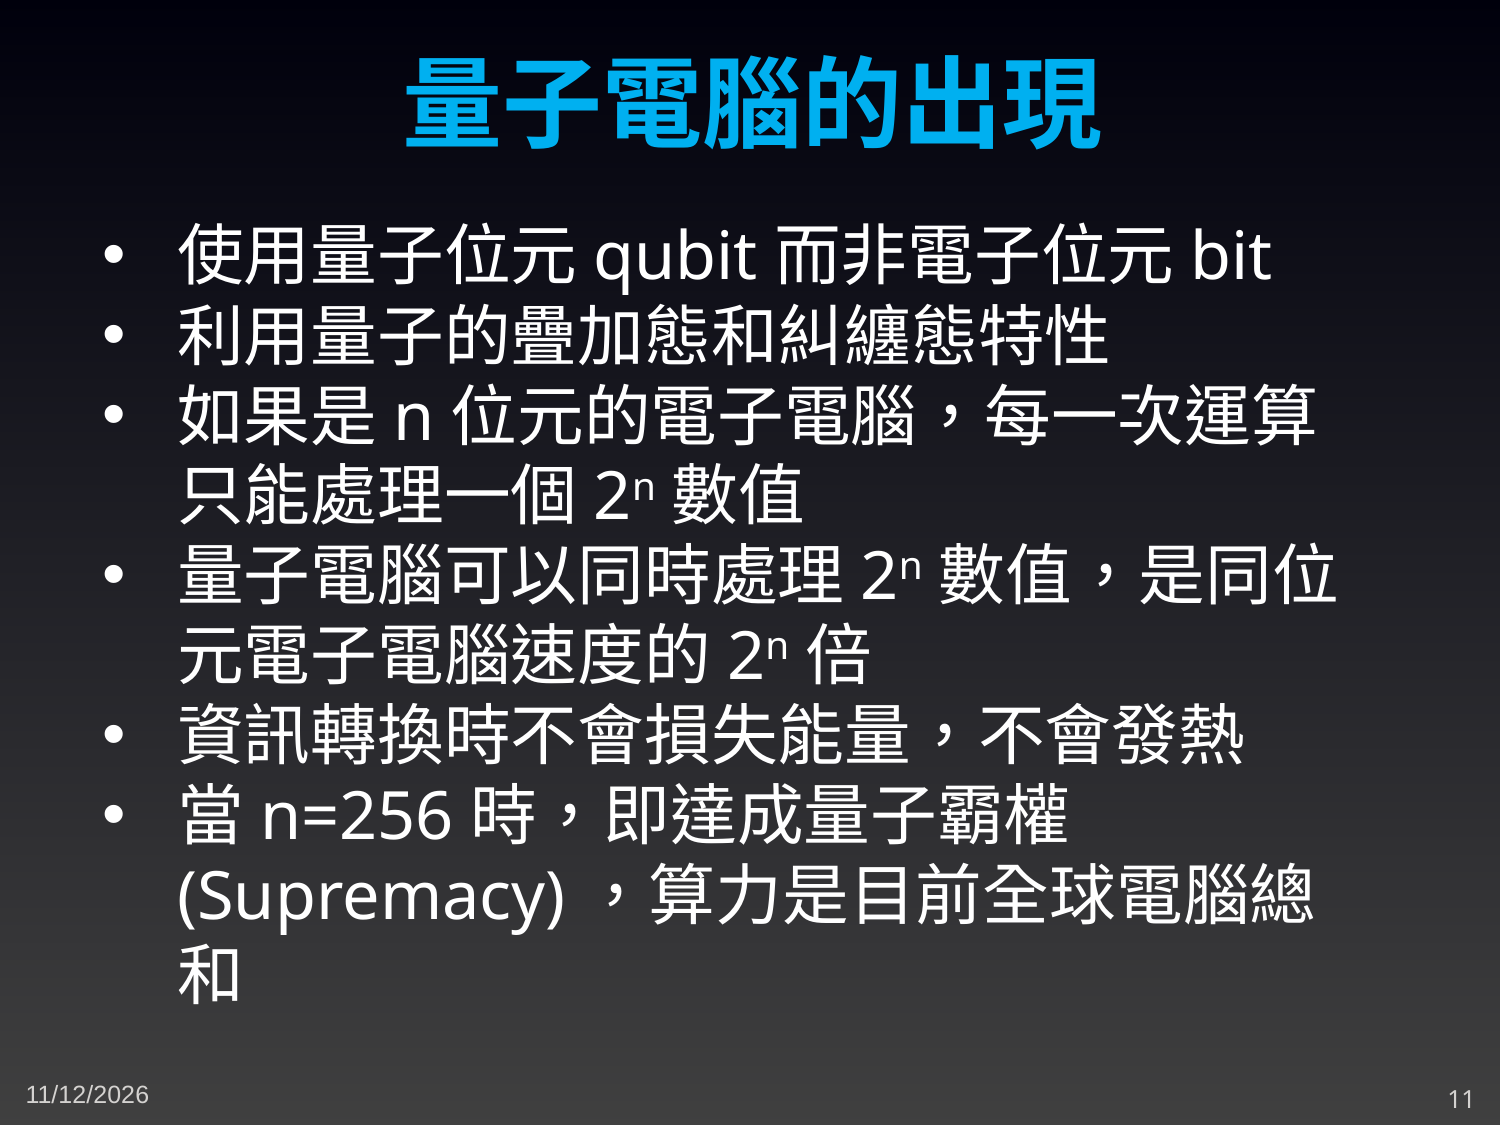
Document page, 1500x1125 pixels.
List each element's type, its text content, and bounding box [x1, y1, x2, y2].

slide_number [10, 1075, 411, 1117]
text_box 使用量子位元qubit而非電子位元bit 利用量子的疊加態和糾纏態特性 如果是n位元的電子電腦，每一次運算只能處理一個2n數值 量子電腦可以同時處理2n數值，是同位元電子電腦速度的2n倍 資訊轉換時不會損失能量，不會發熱 當n=256時，即達成量子霸權(Supremacy)，算力是目前全球電腦總和 [87, 205, 1388, 1021]
slide_number 11 [1340, 1075, 1491, 1117]
text_box 量子電腦的出現 [387, 12, 1225, 175]
